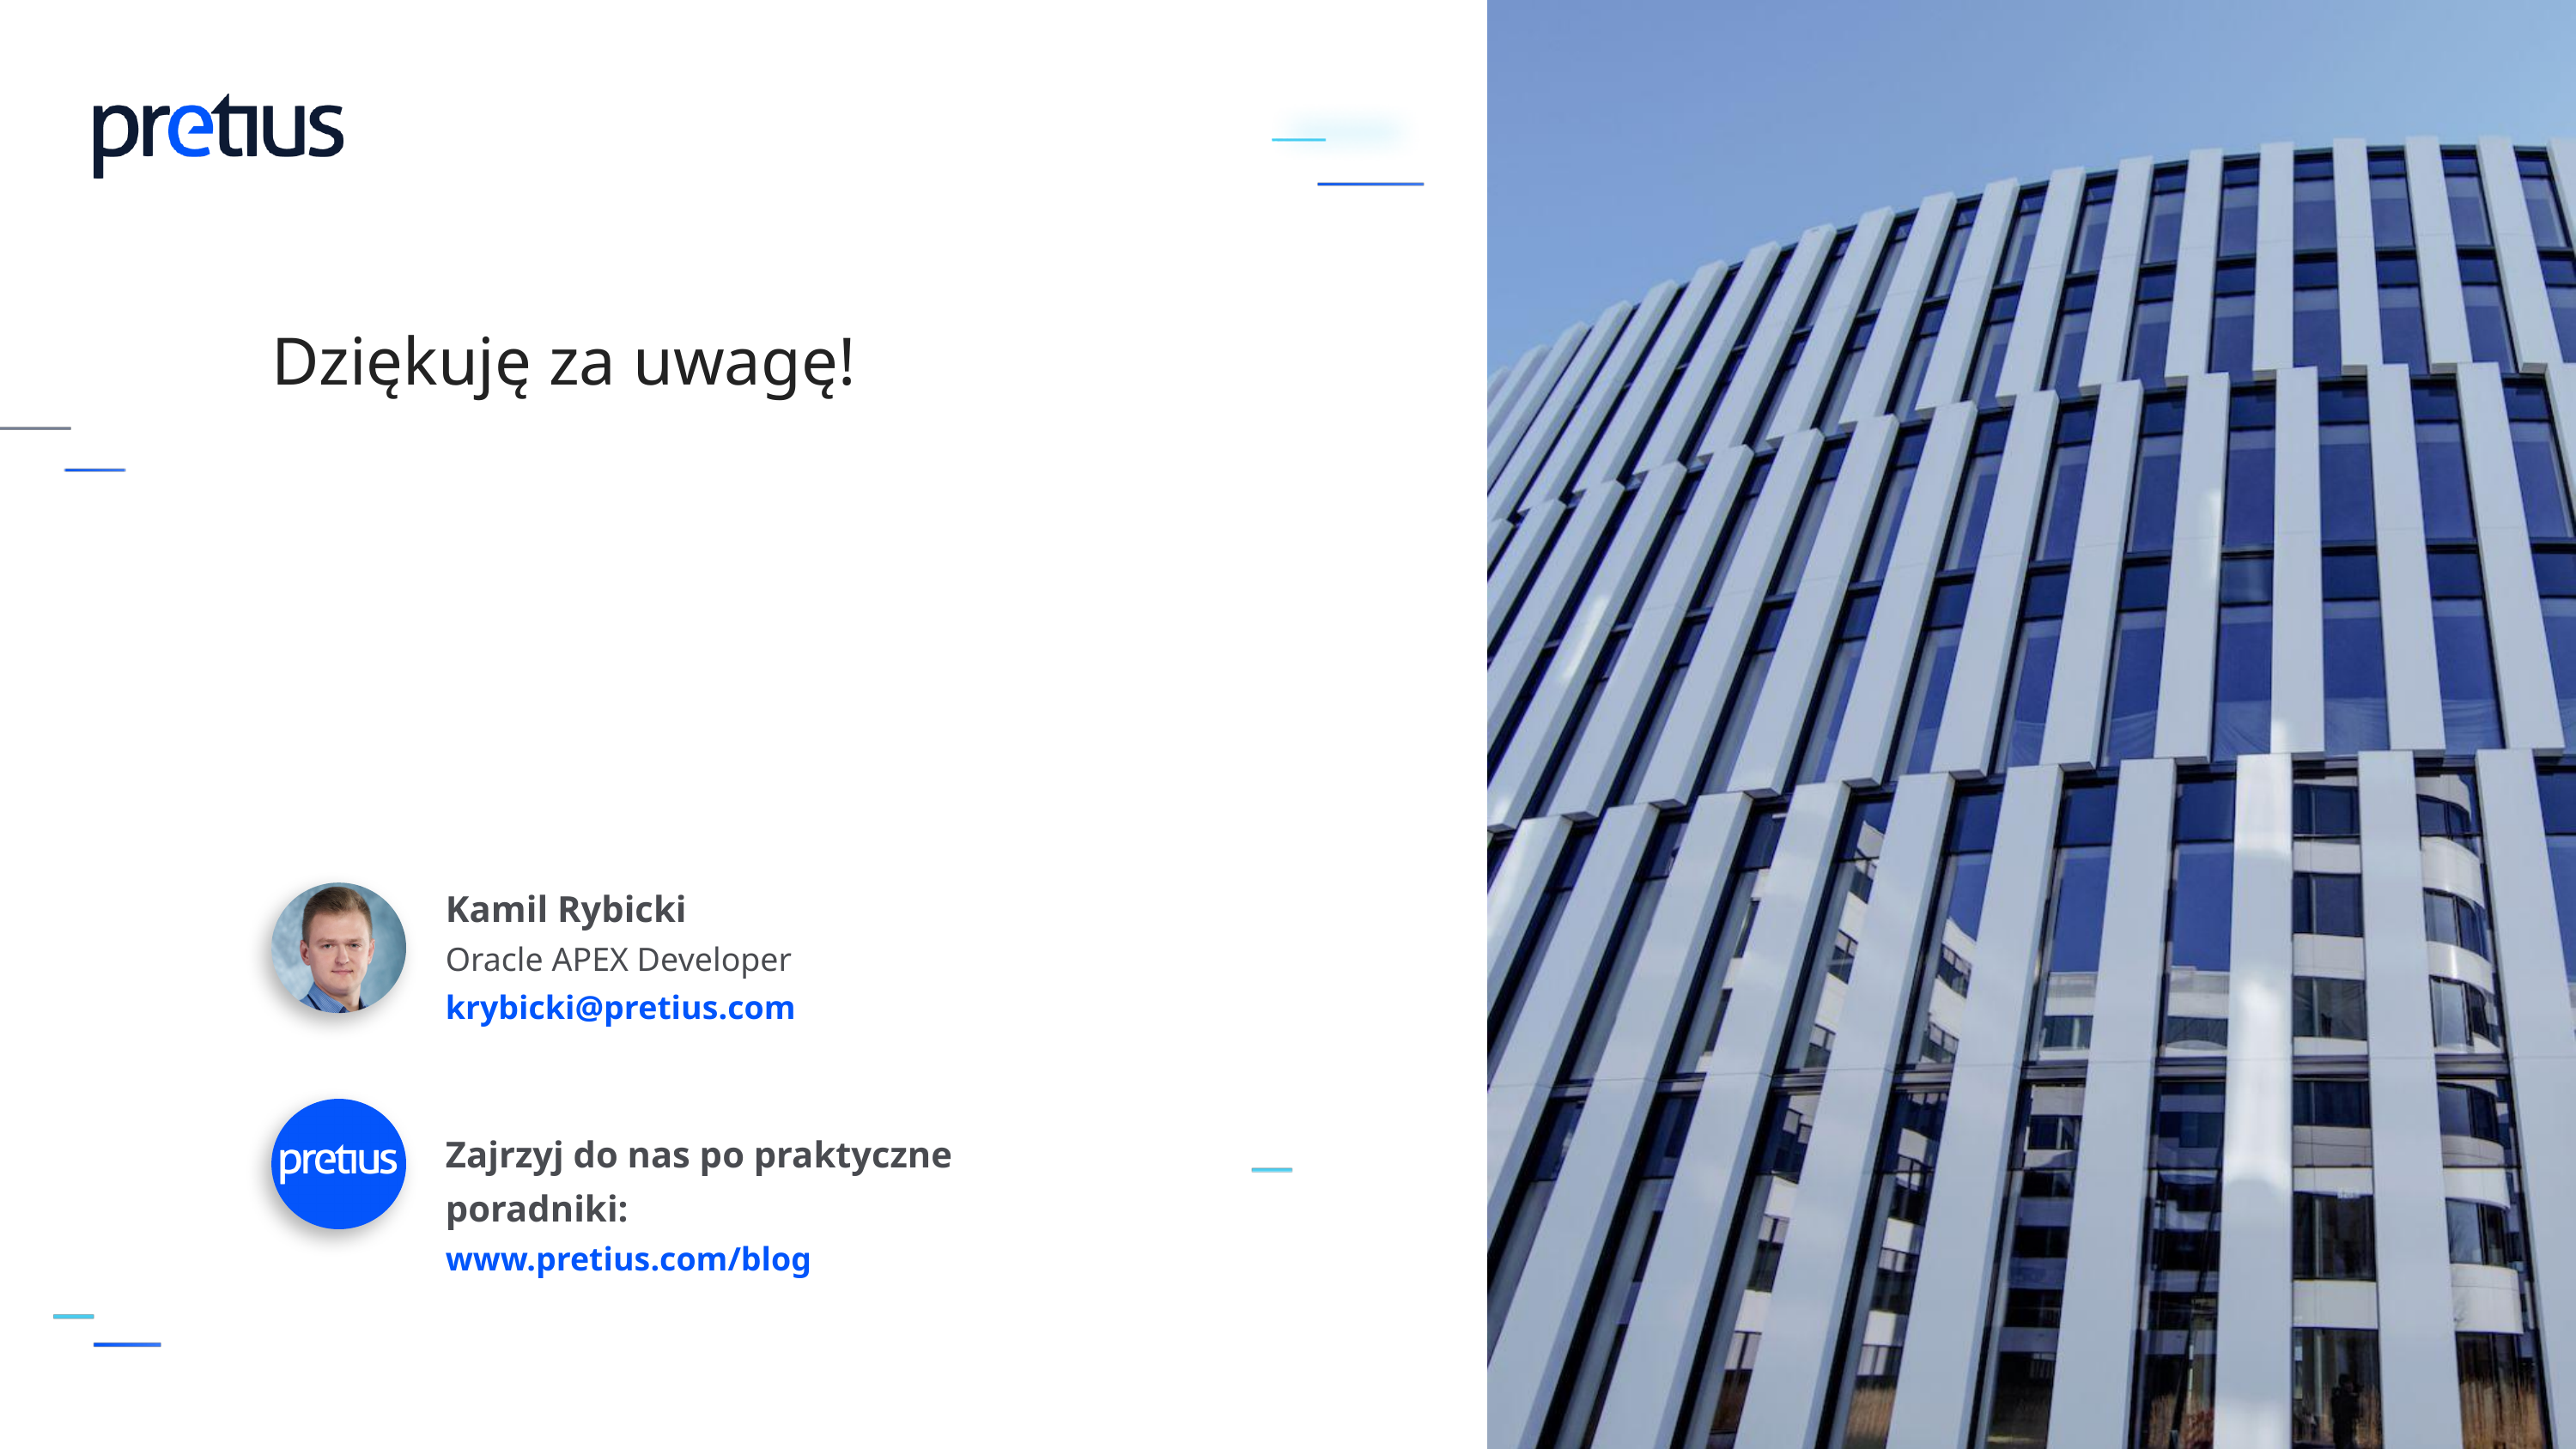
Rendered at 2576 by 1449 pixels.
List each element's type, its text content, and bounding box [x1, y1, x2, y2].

picture [0, 0, 2576, 1449]
text_box Dziękuję za uwagę! [271, 306, 1216, 872]
text_box Kamil Rybicki Oracle APEX Developer krybicki@pretius.com [445, 876, 952, 1042]
text_box Zajrzyj do nas po praktyczne poradniki: www.pretius.com/blog [445, 1121, 1065, 1229]
